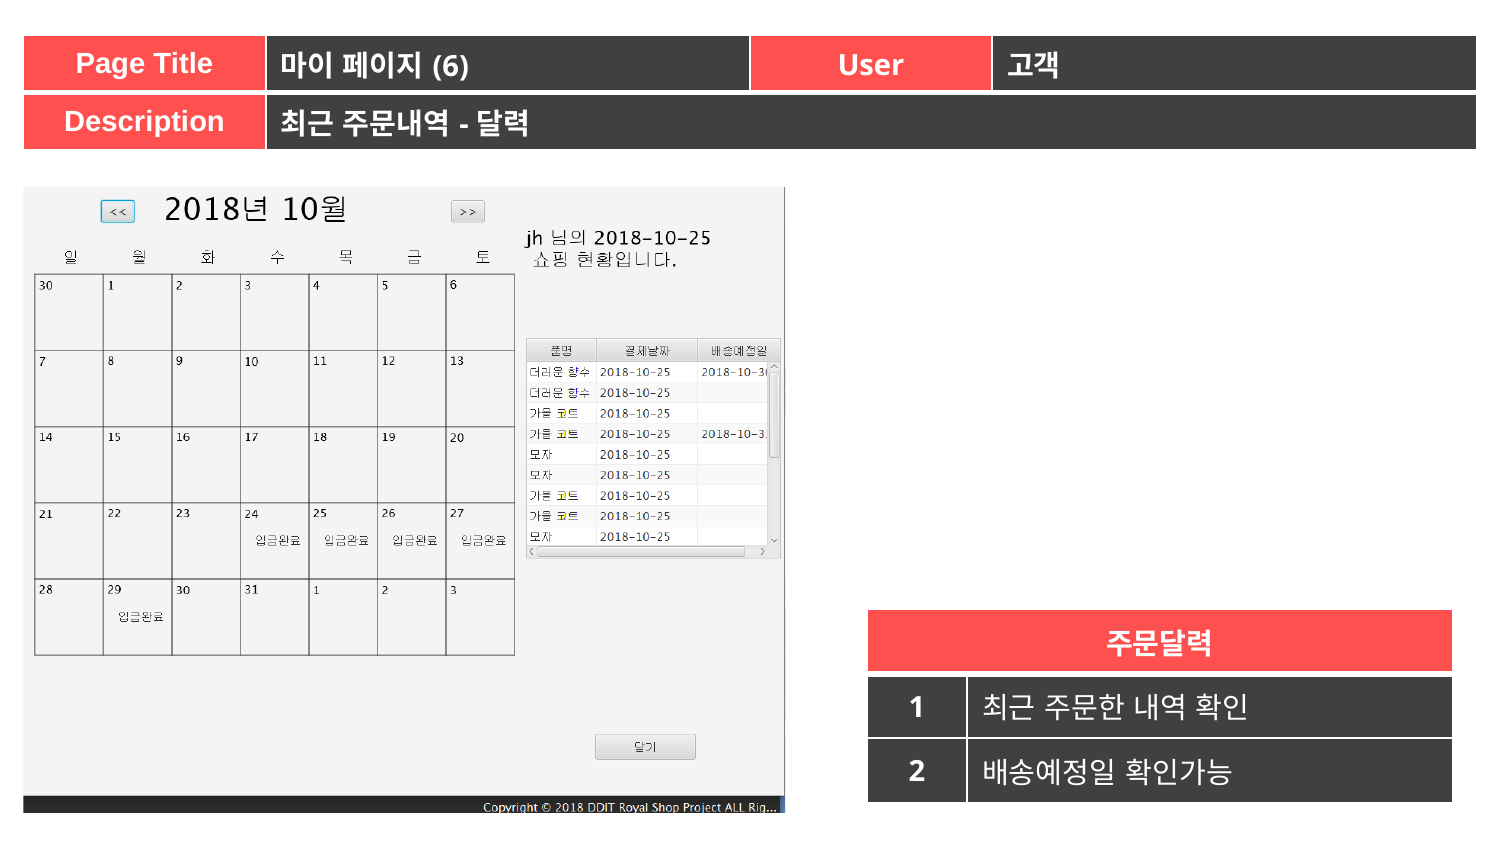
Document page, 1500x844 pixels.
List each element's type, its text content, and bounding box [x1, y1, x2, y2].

table_header User [751, 36, 991, 90]
table_cell 2 [868, 739, 966, 802]
table_cell 배송예정일 확인가능 [968, 739, 1452, 802]
table_cell 최근 주문내역-달력 [267, 95, 1476, 149]
table_header 고객 [993, 36, 1476, 90]
table_cell 1 [868, 677, 966, 737]
picture [23, 187, 786, 813]
table_cell 최근 주문한 내역 확인 [968, 677, 1452, 737]
table_header 주문달력 [868, 610, 1452, 671]
table_header Page Title [24, 36, 265, 90]
table_header 마이 페이지(6) [267, 36, 749, 90]
table_cell Description [24, 95, 265, 149]
